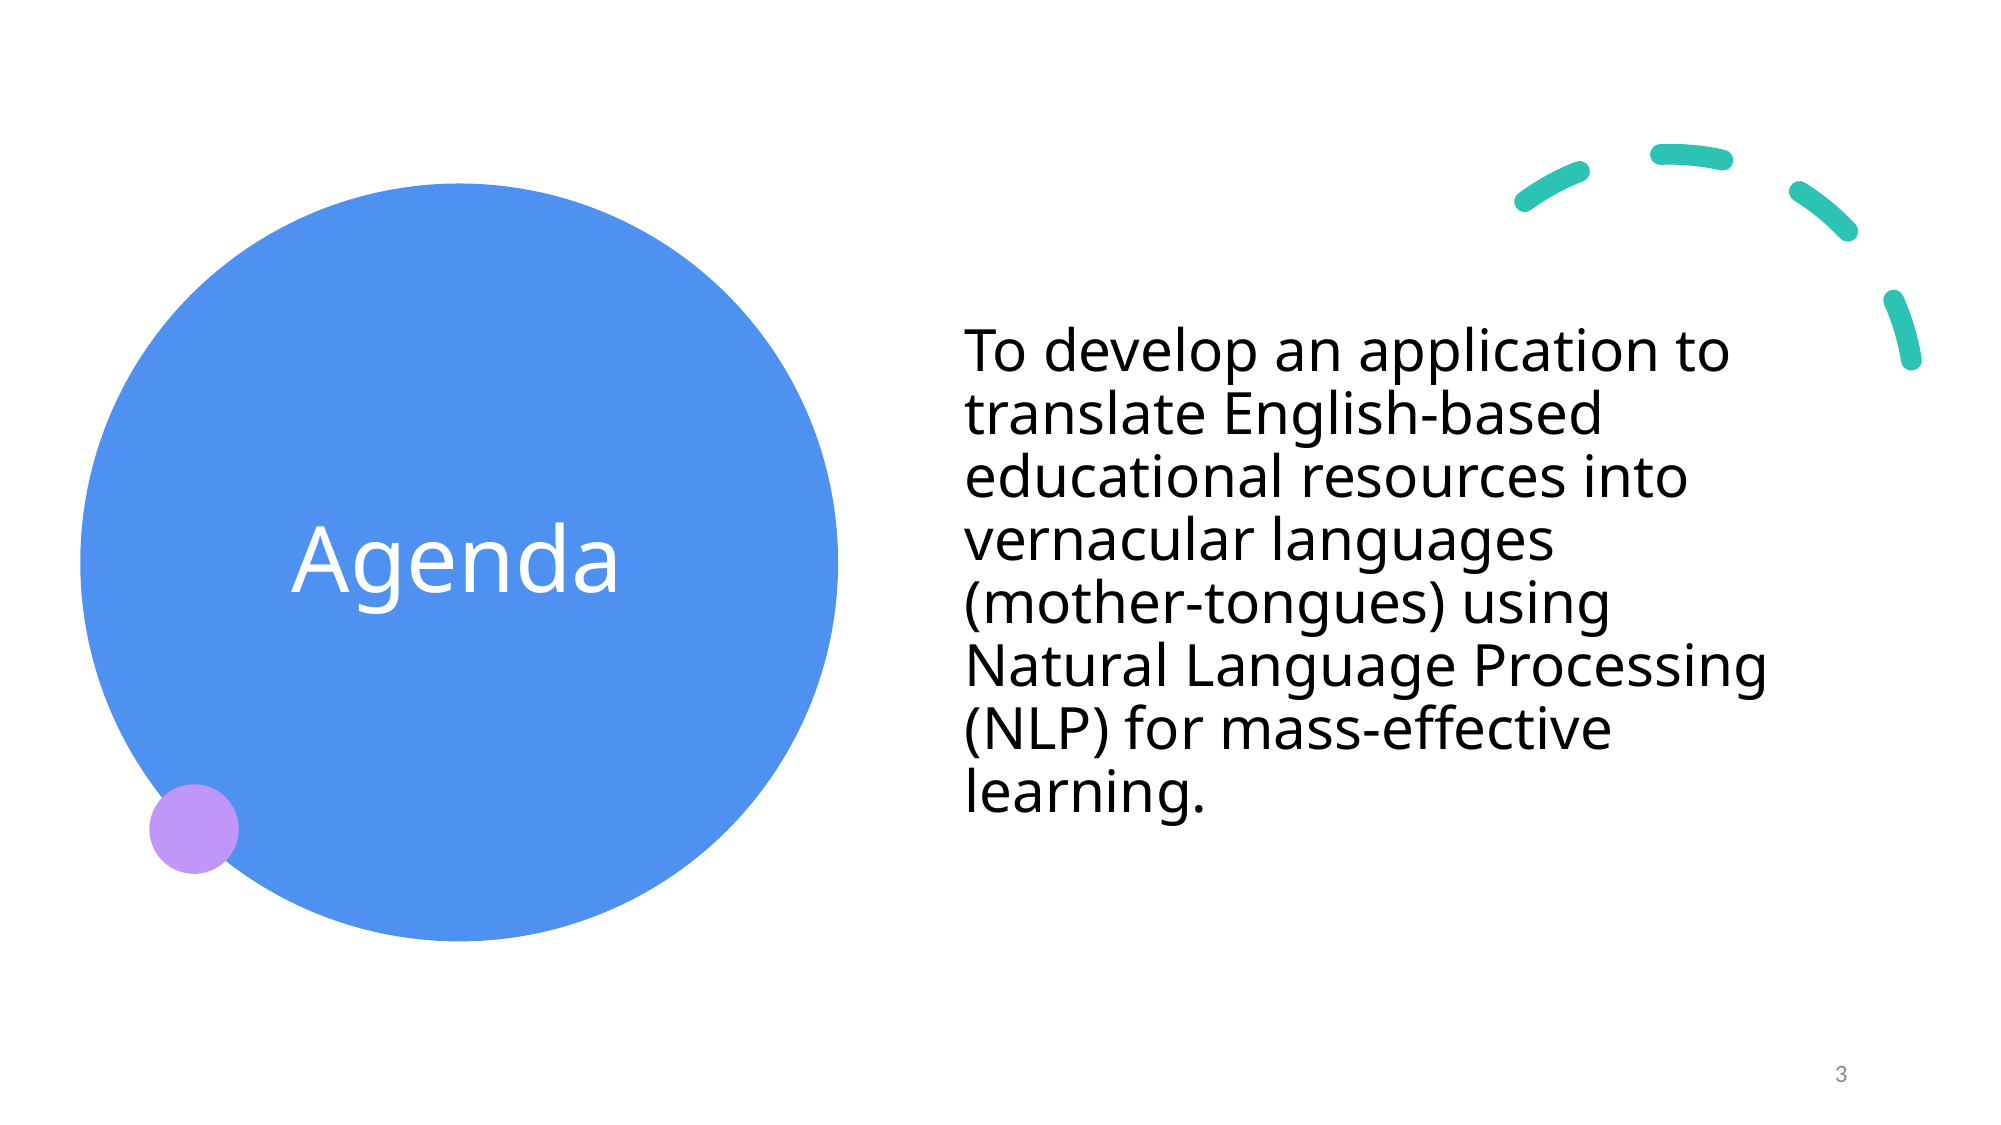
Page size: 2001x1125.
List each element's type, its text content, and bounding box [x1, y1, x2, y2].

title Agenda [191, 229, 723, 897]
slide_number 3 [1412, 1042, 1863, 1103]
list To develop an application to translate English-based educational resources into vernacular languages (mother-tongues) using Natural Language Processing (NLP) for mass-effective learning. [949, 250, 1788, 896]
